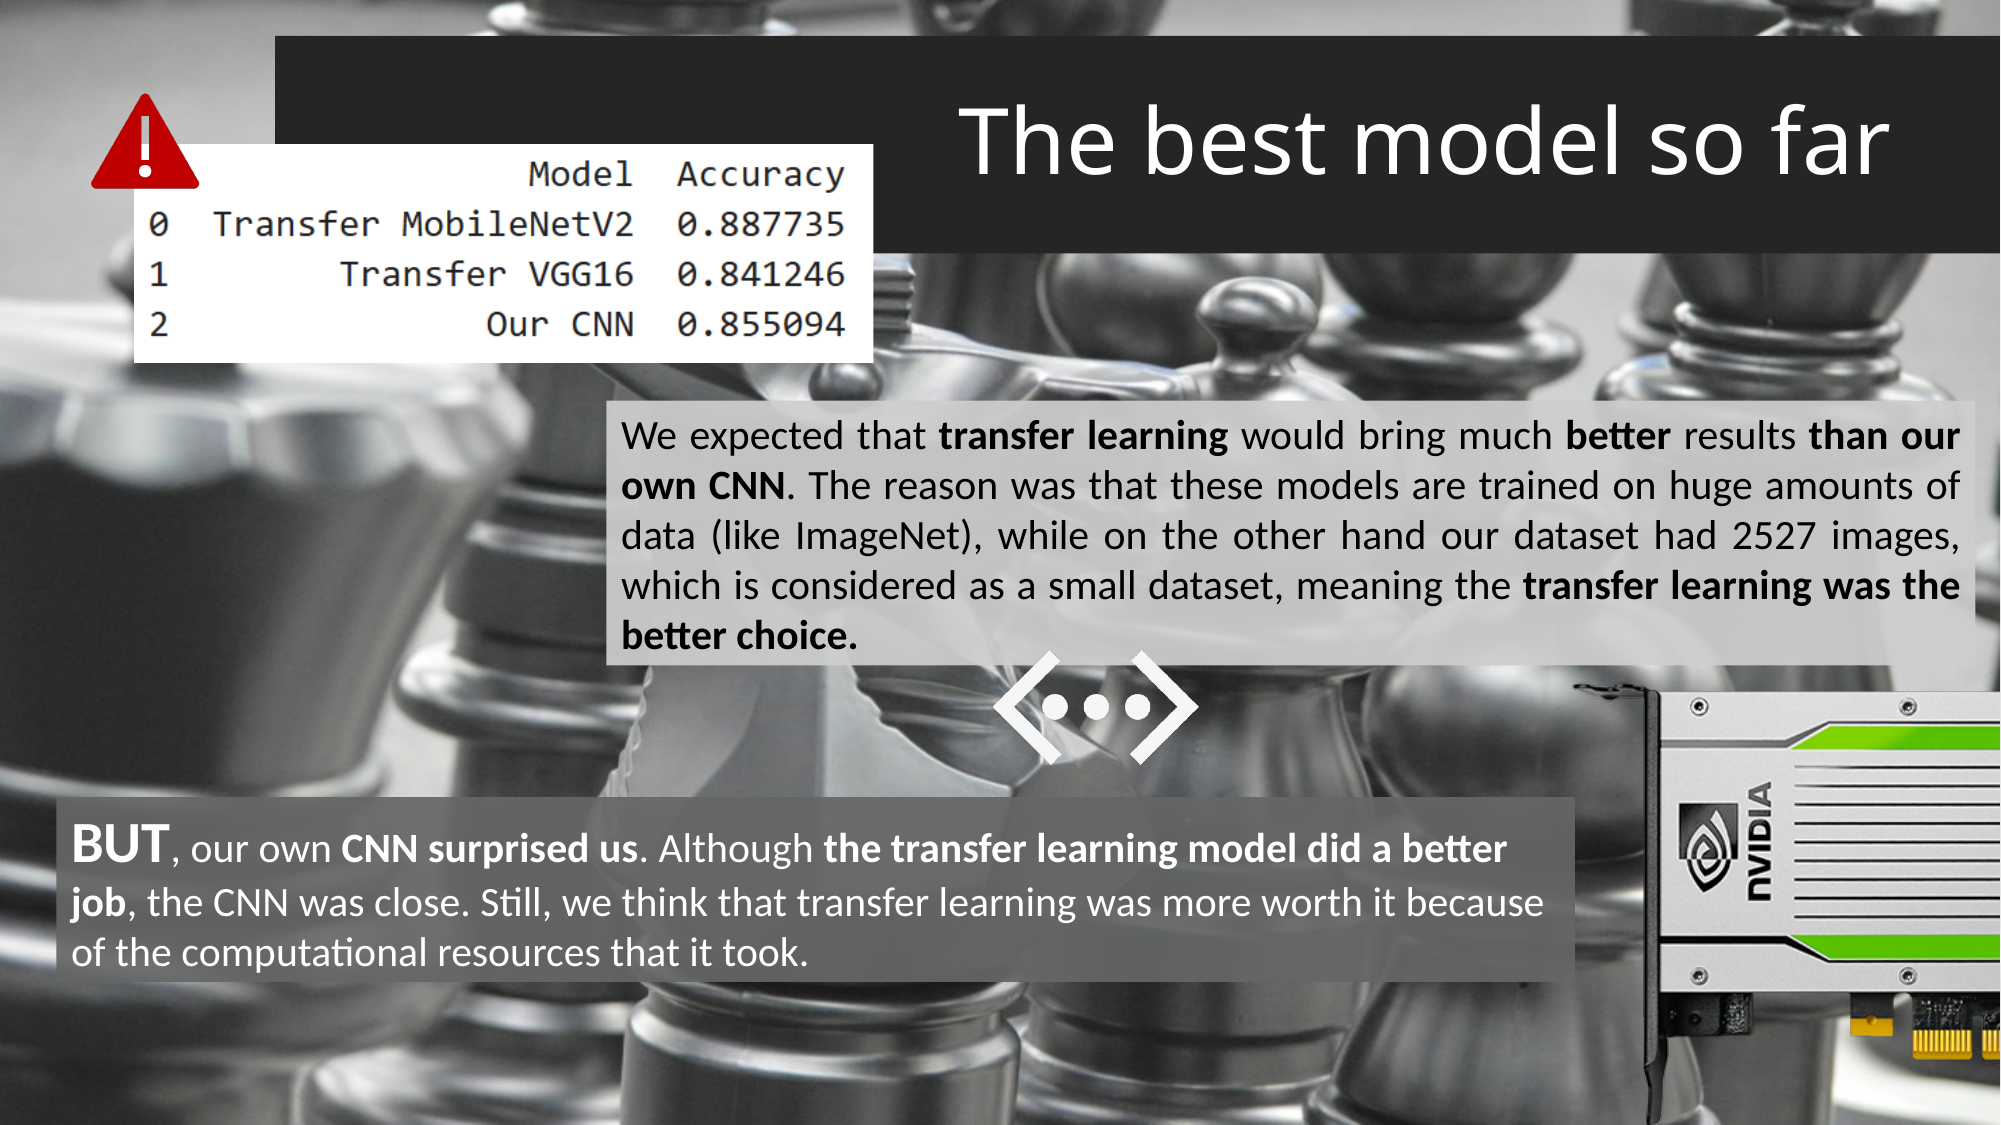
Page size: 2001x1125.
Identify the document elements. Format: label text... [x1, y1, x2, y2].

text_box BUT, our own CNN surprised us. Although the transfer learning model did a better job, the CNN was close. Still, we think that transfer learning was more worth it because of the computational resources that it took. [56, 797, 1514, 982]
title The best model so far [275, 35, 2000, 254]
text_box We expected that transfer learning would bring much better results than our own CNN. The reason was that these models are trained on huge amounts of data (like ImageNet), while on the other hand our dataset had 2527 images, which is considered as a small dataset, meaning the transfer learning was the better choice. [606, 400, 1514, 666]
picture [0, 0, 2001, 1125]
